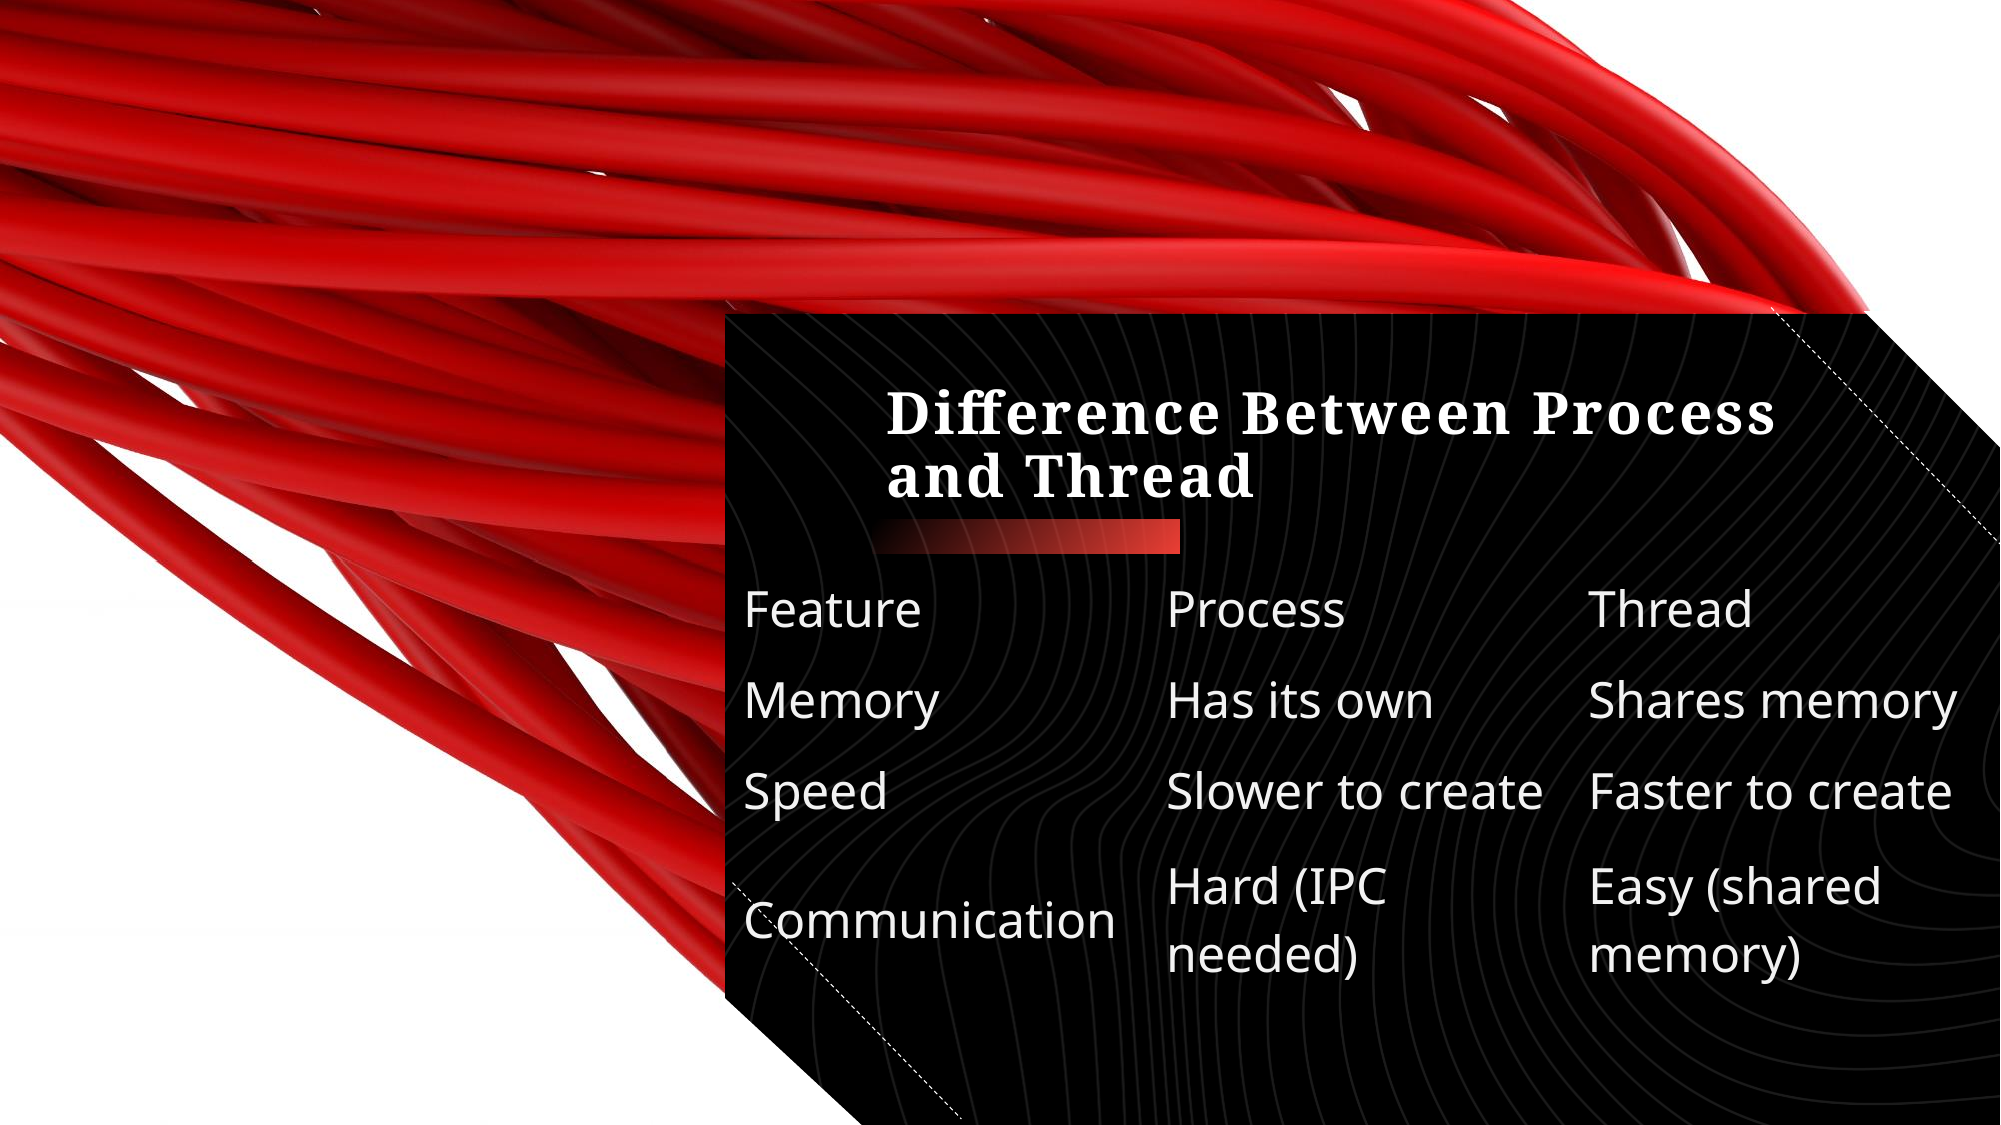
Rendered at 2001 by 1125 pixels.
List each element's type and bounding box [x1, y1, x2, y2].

text_box [1771, 307, 2000, 544]
picture [0, 0, 2000, 1125]
text_box [732, 882, 962, 1119]
